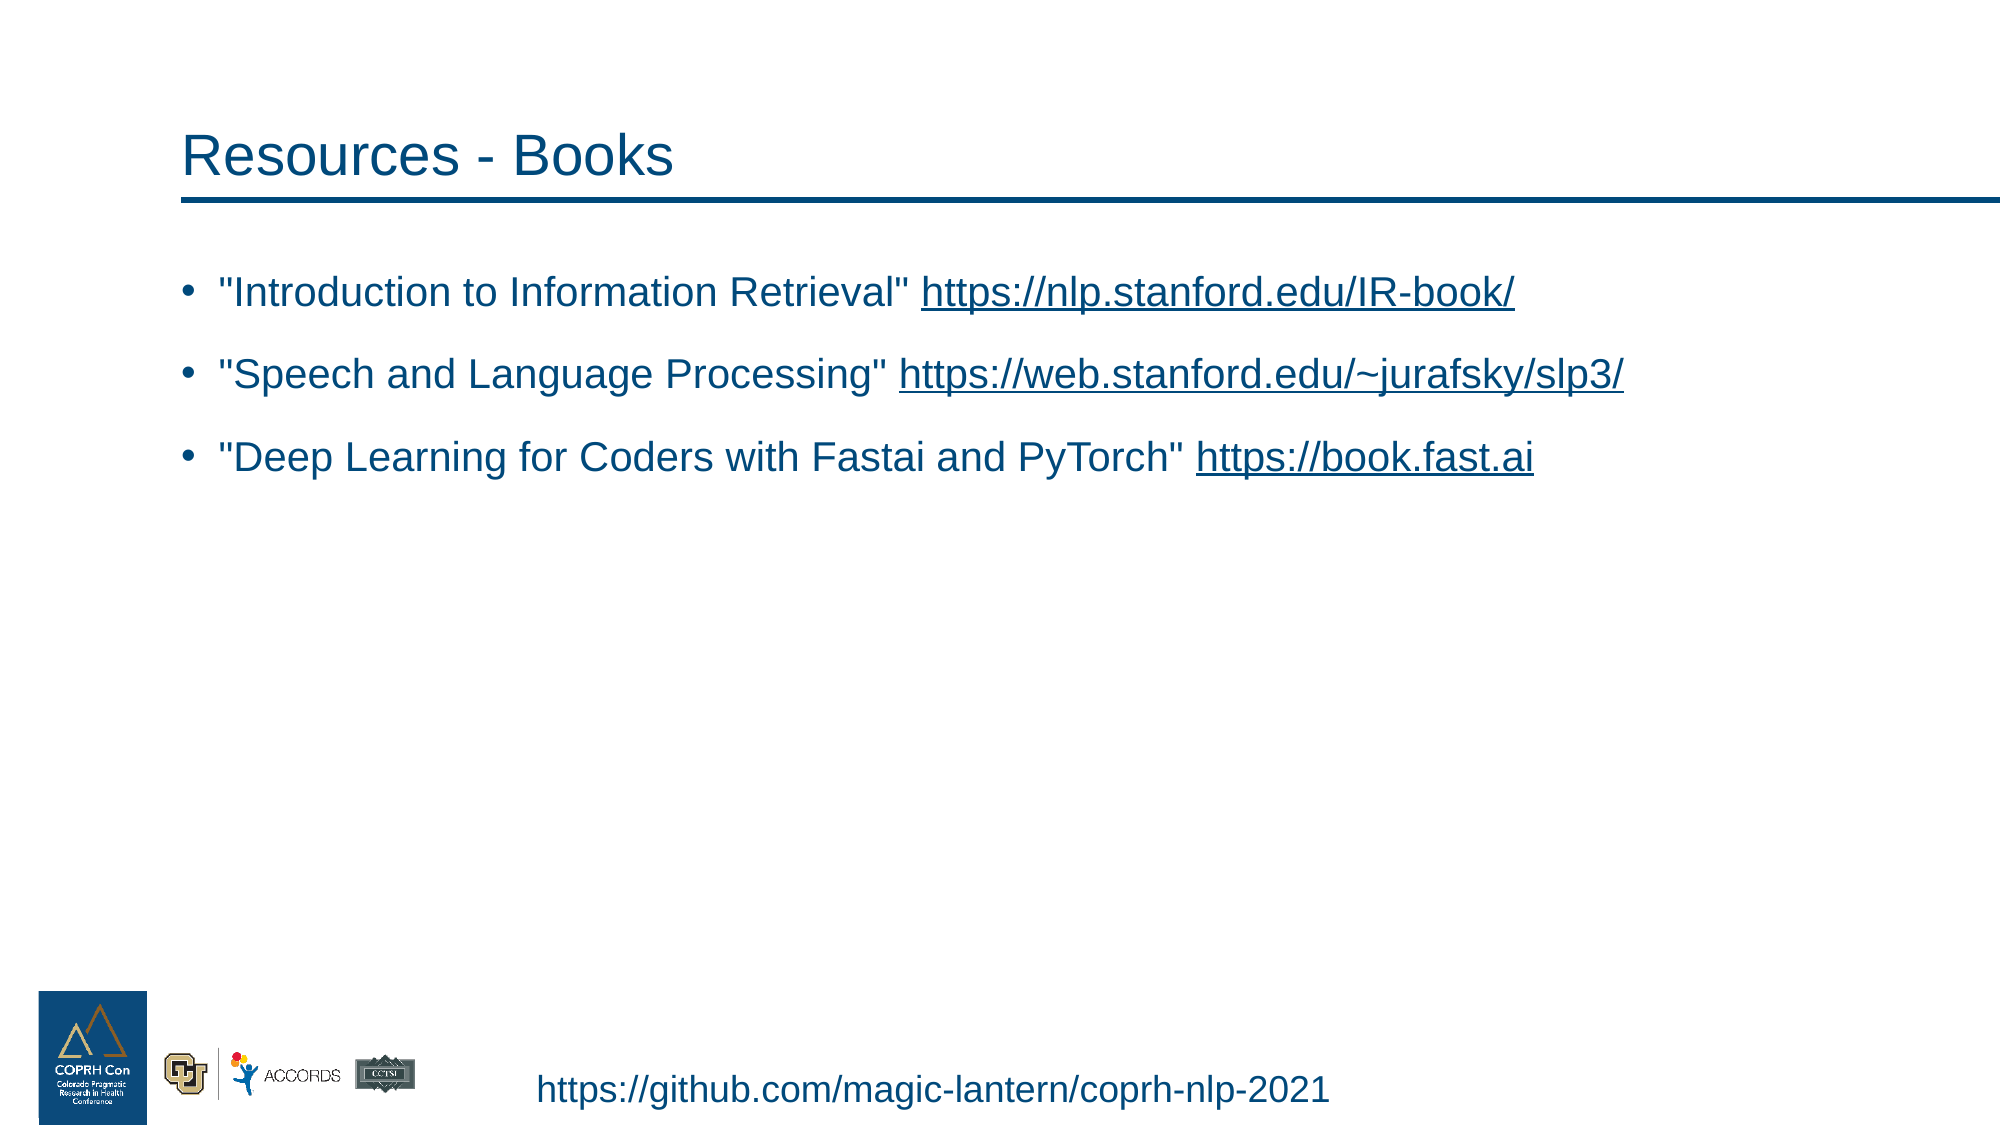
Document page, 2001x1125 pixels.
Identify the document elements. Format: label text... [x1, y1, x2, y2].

text_box https://github.com/magic-lantern/coprh-nlp-2021 [521, 1058, 1346, 1118]
picture [38, 991, 147, 1118]
picture [160, 1042, 418, 1104]
title Resources - Books [181, 15, 1819, 196]
list "Introduction to Information Retrieval" https://nlp.stanford.edu/IR-book/ "Speech and Language Processing" https://web.stanford.edu/~jurafsky/slp3/ "Deep Learning for Coders with Fastai and PyTorch" https://book.fast.ai [181, 262, 1819, 1013]
